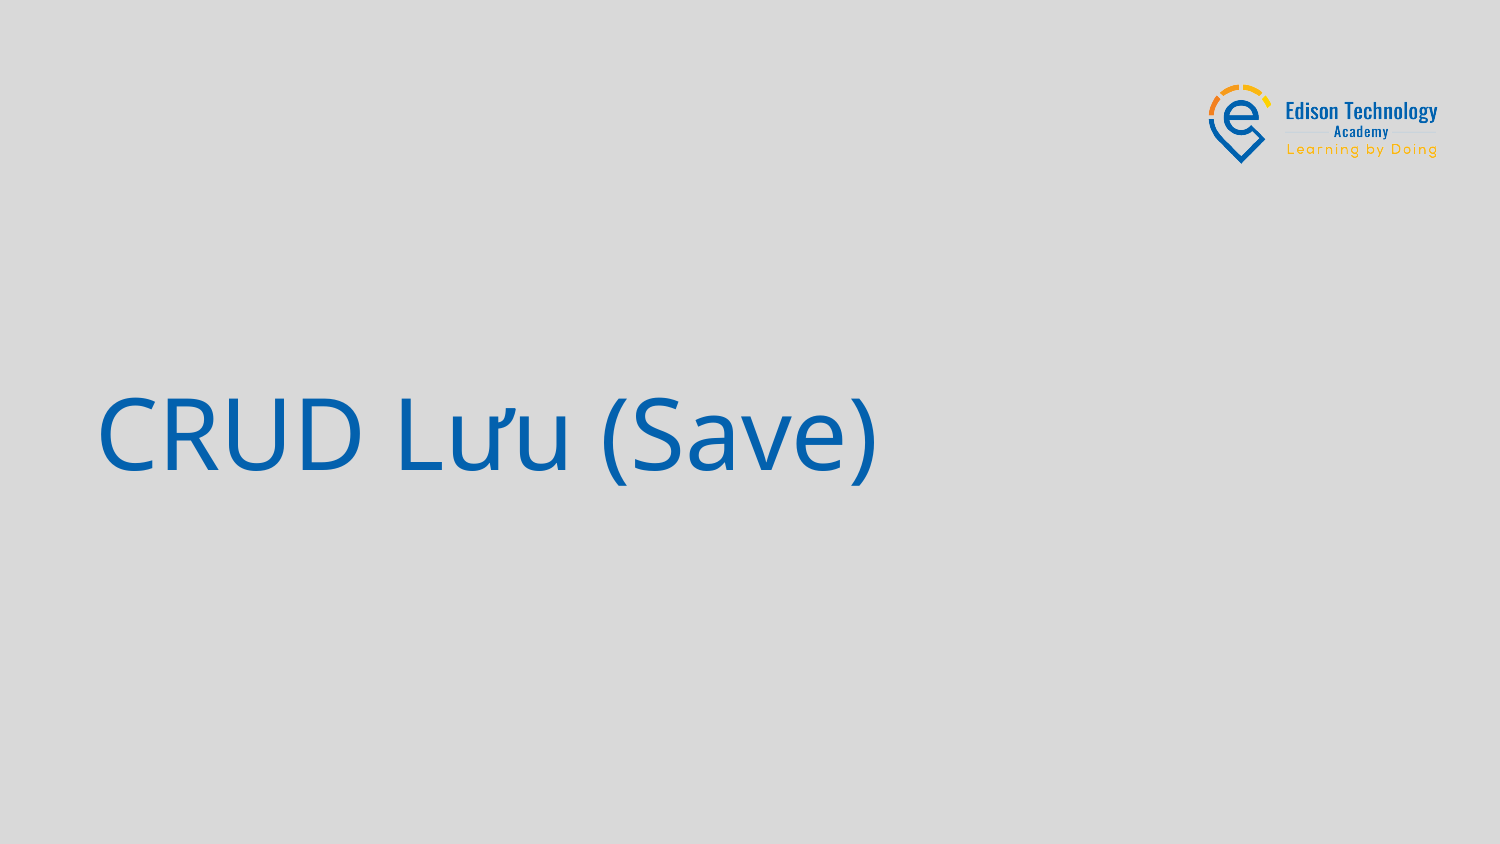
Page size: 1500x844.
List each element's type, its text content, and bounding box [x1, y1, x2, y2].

title CRUD Lưu (Save) [80, 86, 1357, 758]
picture [1147, 83, 1500, 167]
